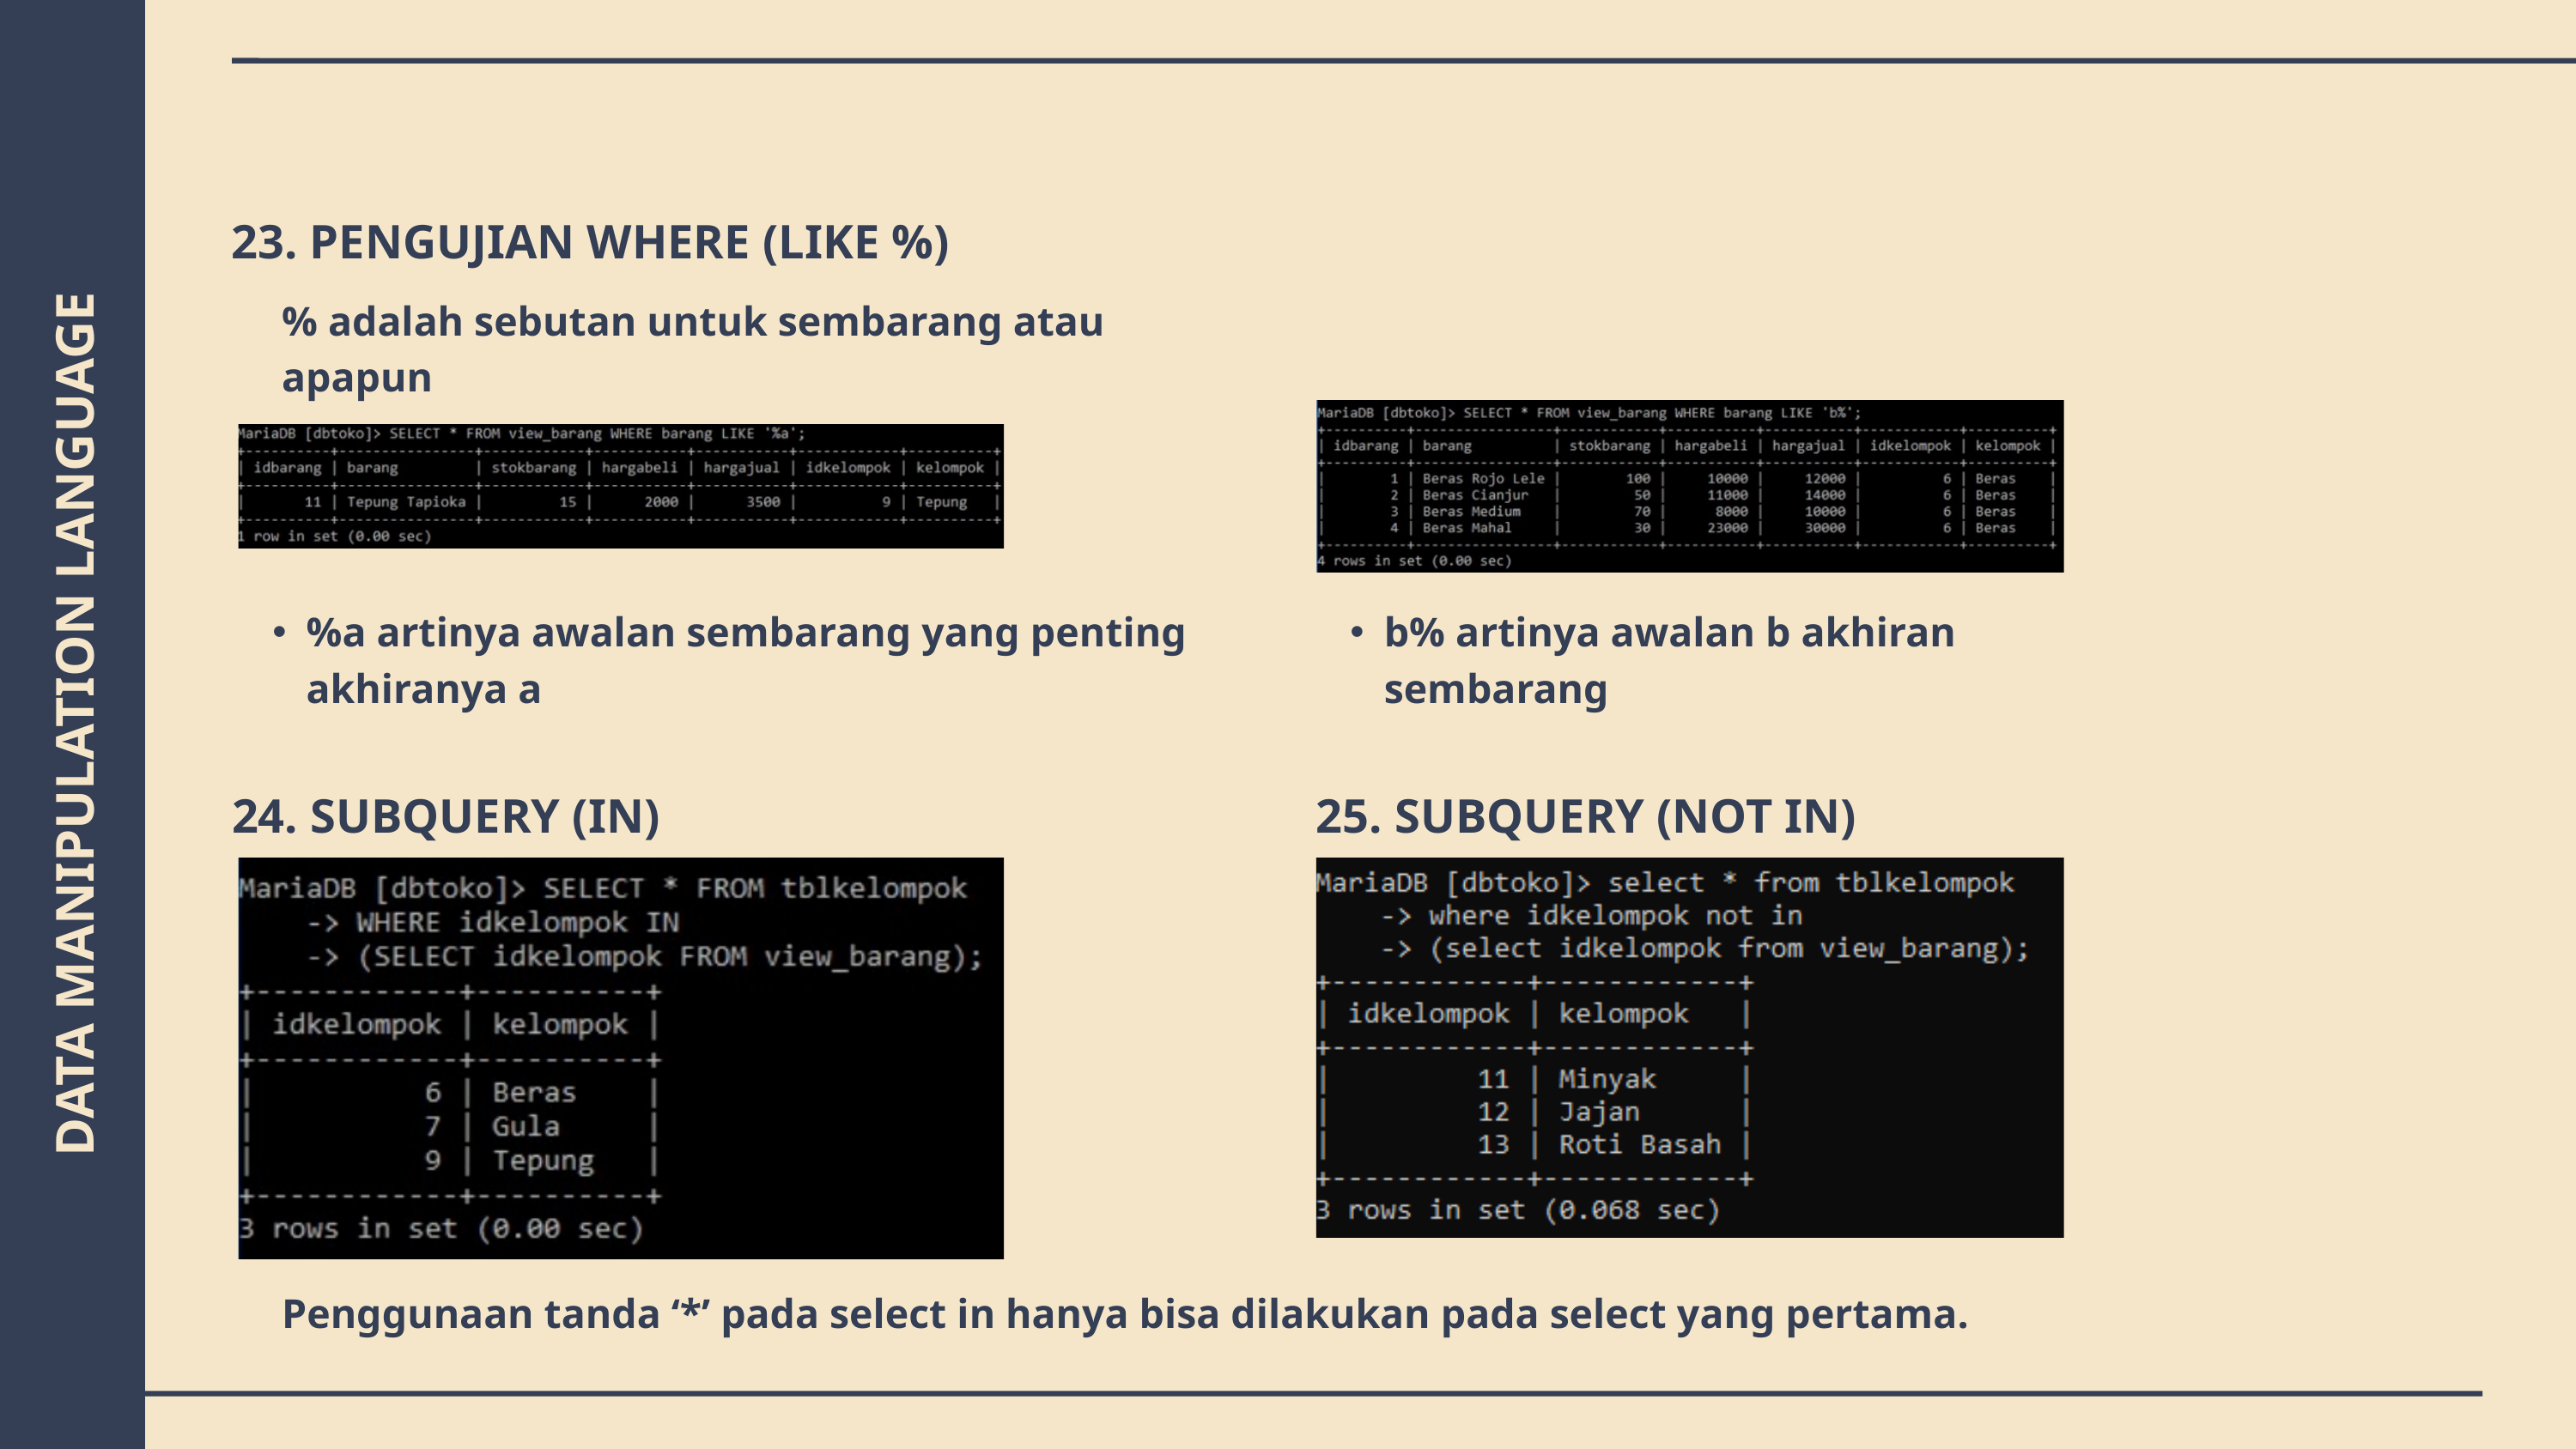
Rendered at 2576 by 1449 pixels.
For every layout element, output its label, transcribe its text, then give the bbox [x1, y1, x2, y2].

text_box [238, 424, 1005, 549]
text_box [0, 0, 145, 1449]
text_box 23. PENGUJIAN WHERE (LIKE %) [231, 203, 1261, 269]
text_box [1315, 400, 2064, 573]
text_box 25. SUBQUERY (NOT IN) [1315, 777, 2483, 843]
text_box Penggunaan tanda ‘*’ pada select in hanya bisa dilakukan pada select yang pertama. [282, 1280, 2064, 1337]
text_box b% artinya awalan b akhiran sembarang [1315, 599, 2064, 712]
text_box [238, 858, 1005, 1259]
text_box % adalah sebutan untuk sembarang atau apapun [282, 288, 1261, 400]
text_box 24. SUBQUERY (IN) [232, 777, 1261, 843]
text_box [1315, 858, 2064, 1238]
text_box %a artinya awalan sembarang yang penting akhiranya a [238, 599, 1194, 712]
